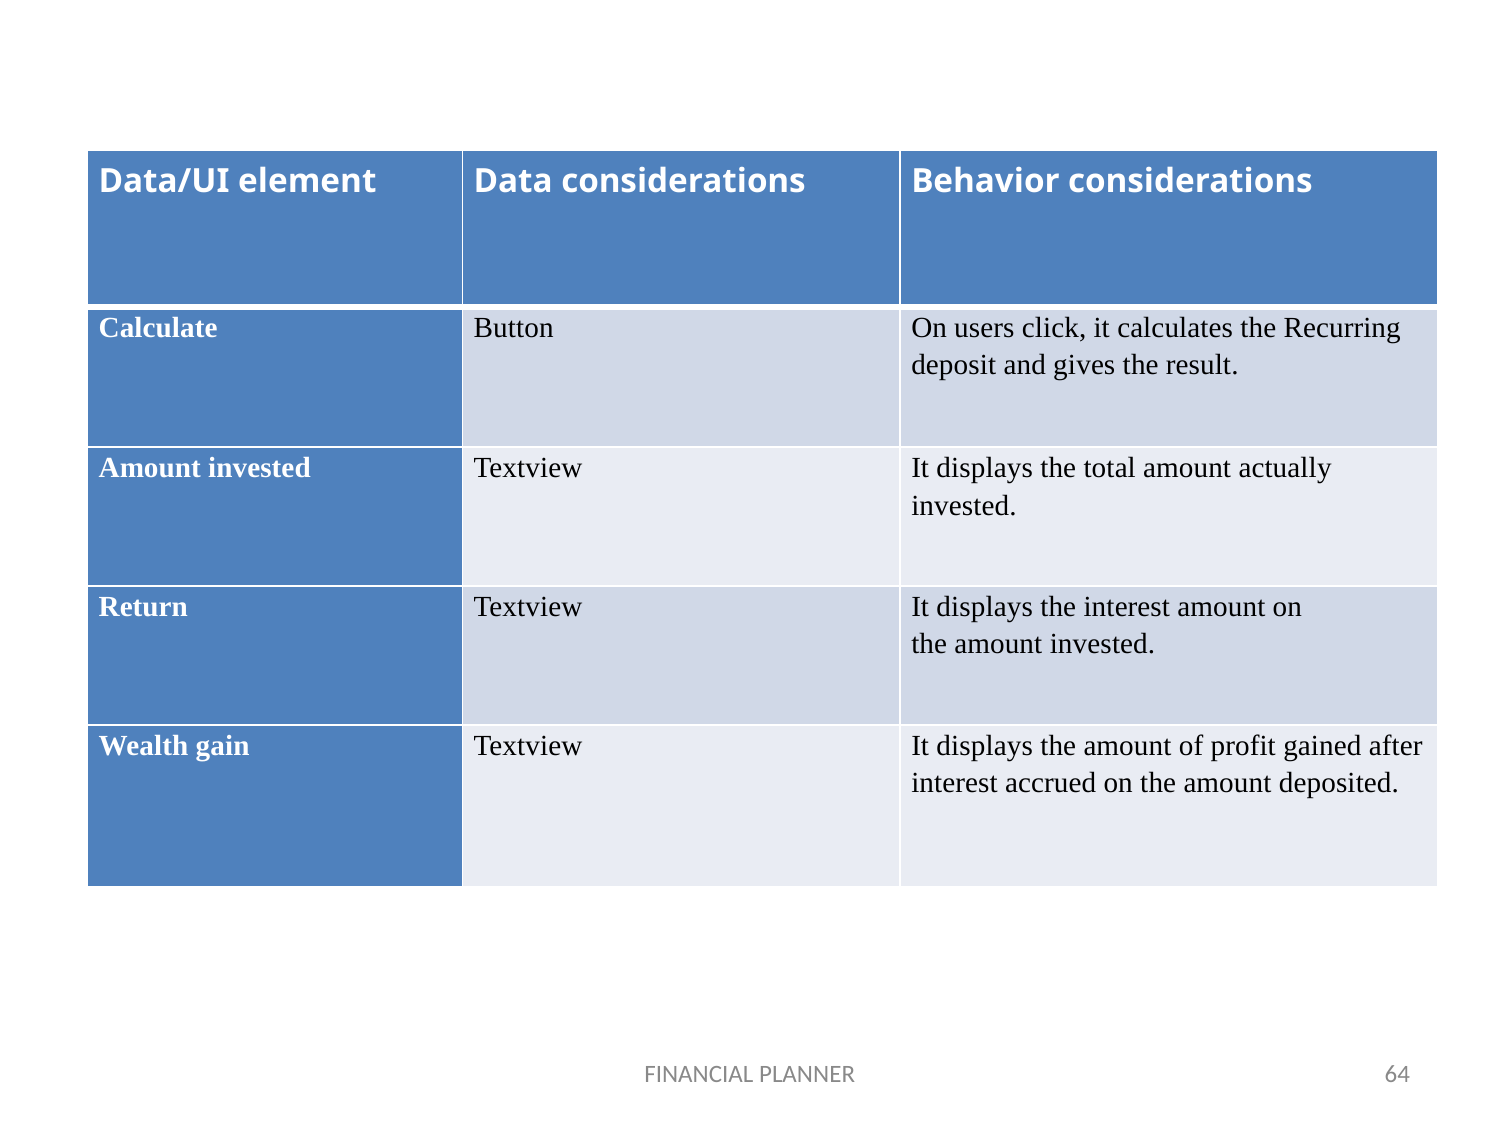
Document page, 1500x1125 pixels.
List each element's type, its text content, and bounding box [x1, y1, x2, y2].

table_cell It displays the amount of profit gained after interest accrued on the amount deposited. [901, 726, 1437, 886]
footer FINANCIAL PLANNER [512, 1042, 988, 1103]
table_header Behavior considerations [901, 151, 1437, 304]
table_cell It displays the interest amount on the amount invested. [901, 587, 1437, 724]
table_cell Return [88, 587, 462, 724]
table_cell Button [463, 310, 899, 446]
table_cell Wealth gain [88, 726, 462, 886]
table_cell Textview [463, 448, 899, 585]
table_header Data considerations [463, 151, 899, 304]
table_cell Amount invested [88, 448, 462, 585]
table_cell On users click, it calculates the Recurring deposit and gives the result. [901, 310, 1437, 446]
table_cell Textview [463, 587, 899, 724]
slide_number 64 [1074, 1042, 1425, 1103]
table_cell Textview [463, 726, 899, 886]
table_cell Calculate [88, 310, 462, 446]
table_header Data/UI element [88, 151, 462, 304]
table_cell It displays the total amount actually invested. [901, 448, 1437, 585]
